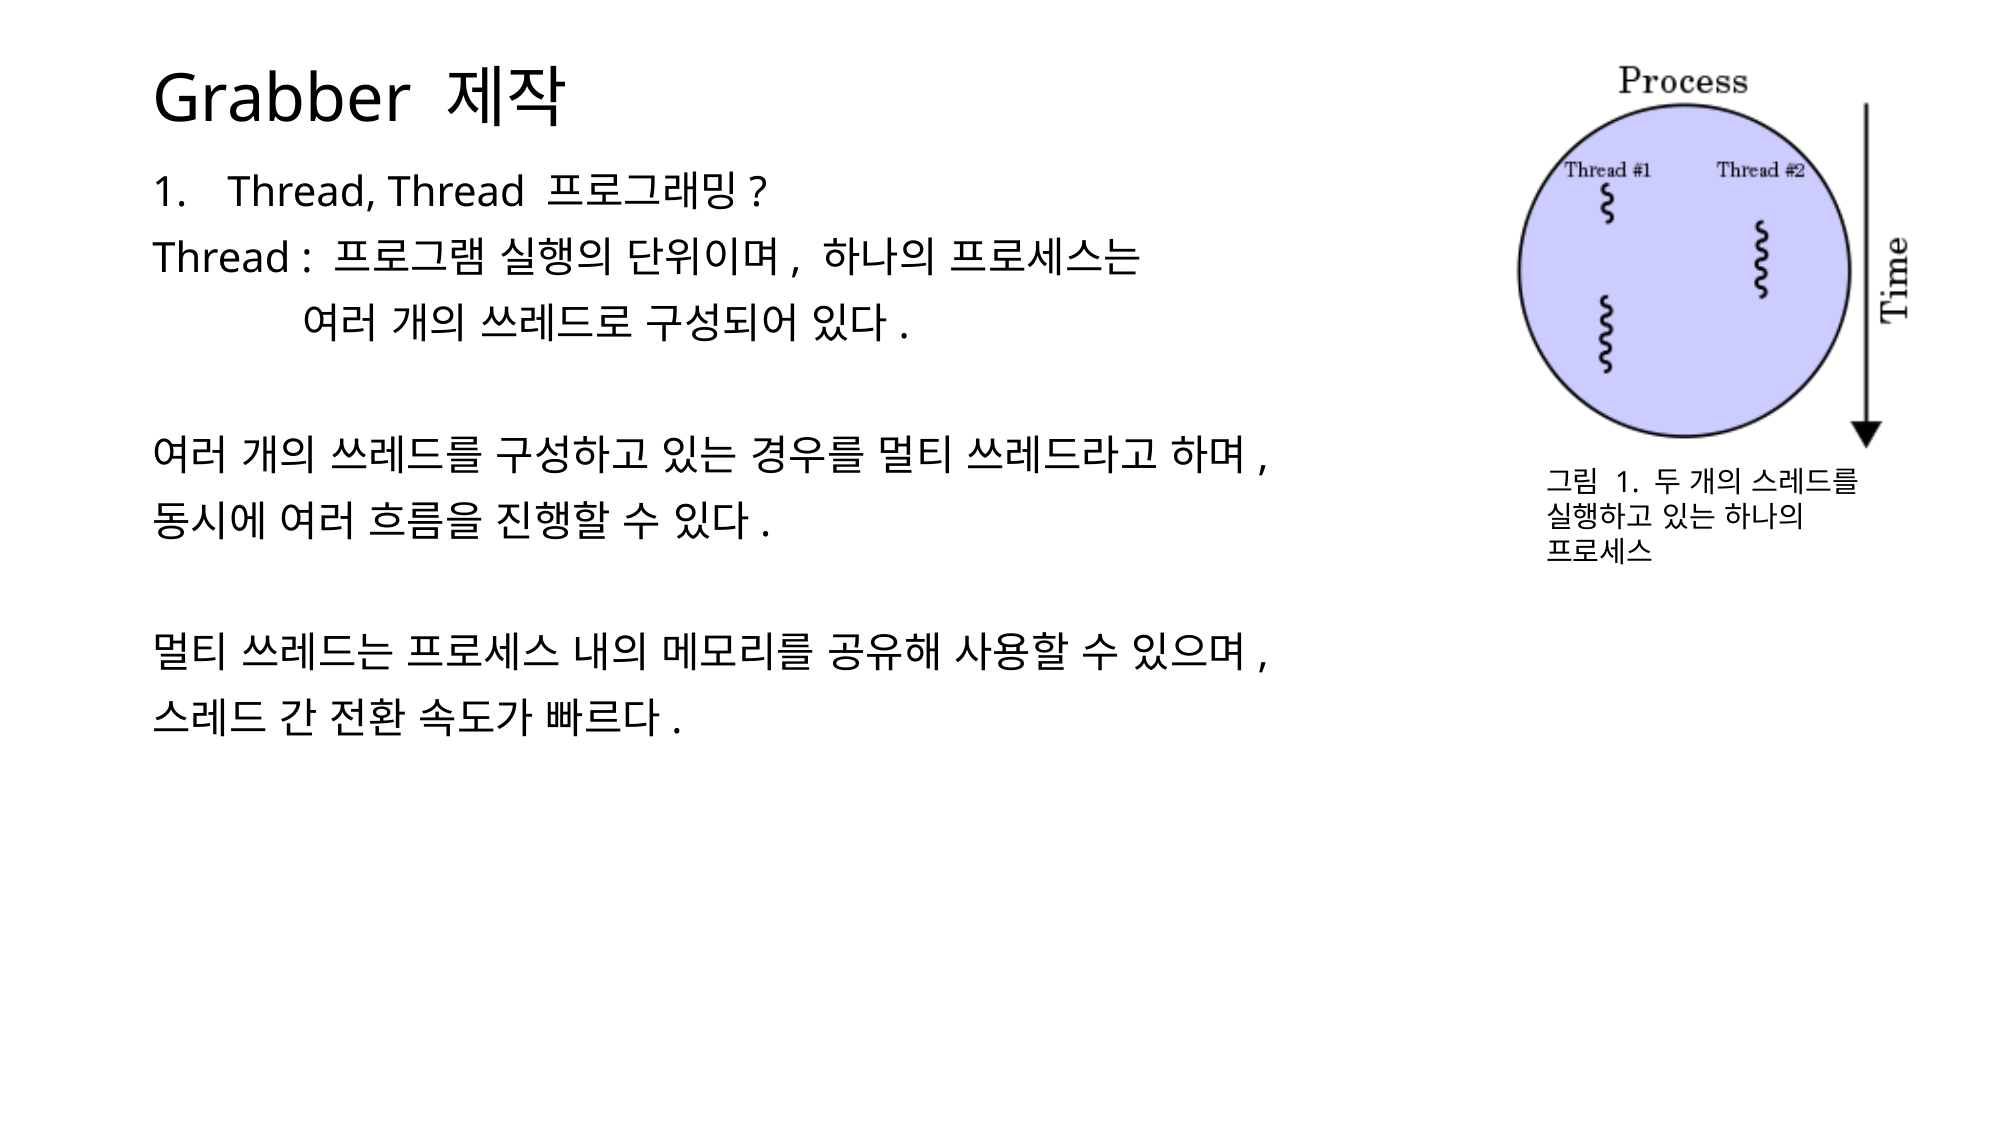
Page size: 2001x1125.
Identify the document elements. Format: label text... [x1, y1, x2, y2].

title Grabber 제작 [137, 59, 1498, 141]
list Thread, Thread 프로그래밍? Thread : 프로그램 실행의 단위이며, 하나의 프로세스는 여러 개의 쓰레드로 구성되어 있다. 여러 개의 쓰레드를 구성하고 있는 경우를 멀티 쓰레드라고 하며, 동시에 여러 흐름을 진행할 수 있다. 멀티 쓰레드는 프로세스 내의 메모리를 공유해 사용할 수 있으며, 스레드 간 전환 속도가 빠르다. [137, 163, 1863, 878]
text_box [1498, 59, 1917, 577]
